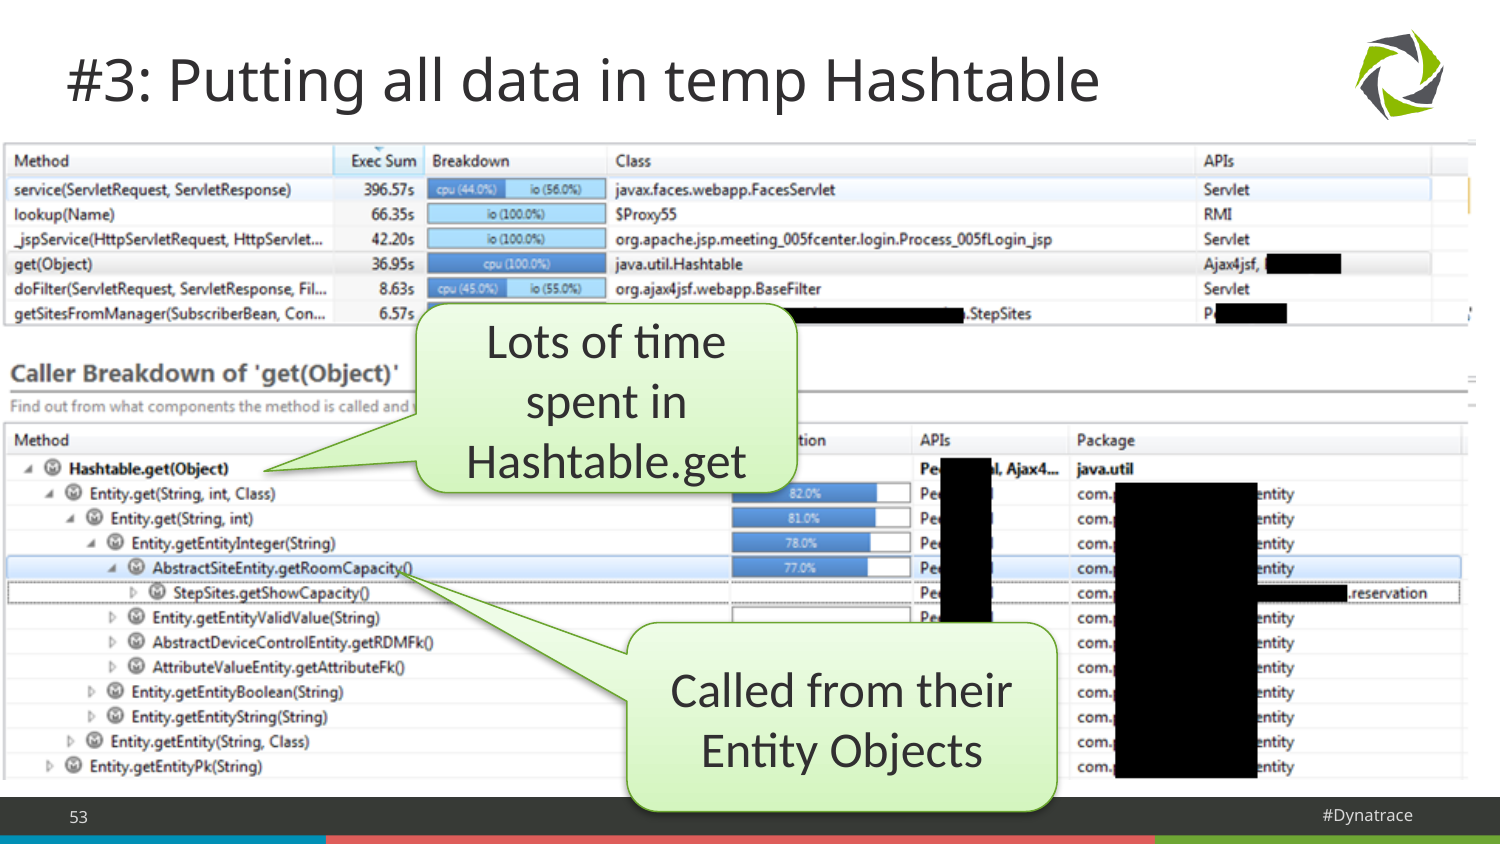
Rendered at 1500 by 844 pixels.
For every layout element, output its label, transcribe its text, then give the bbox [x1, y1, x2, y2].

picture [0, 138, 1476, 781]
title #3: Putting all data in temp Hashtable [51, 45, 1404, 126]
text_box Called from their Entity Objects [627, 789, 1057, 813]
